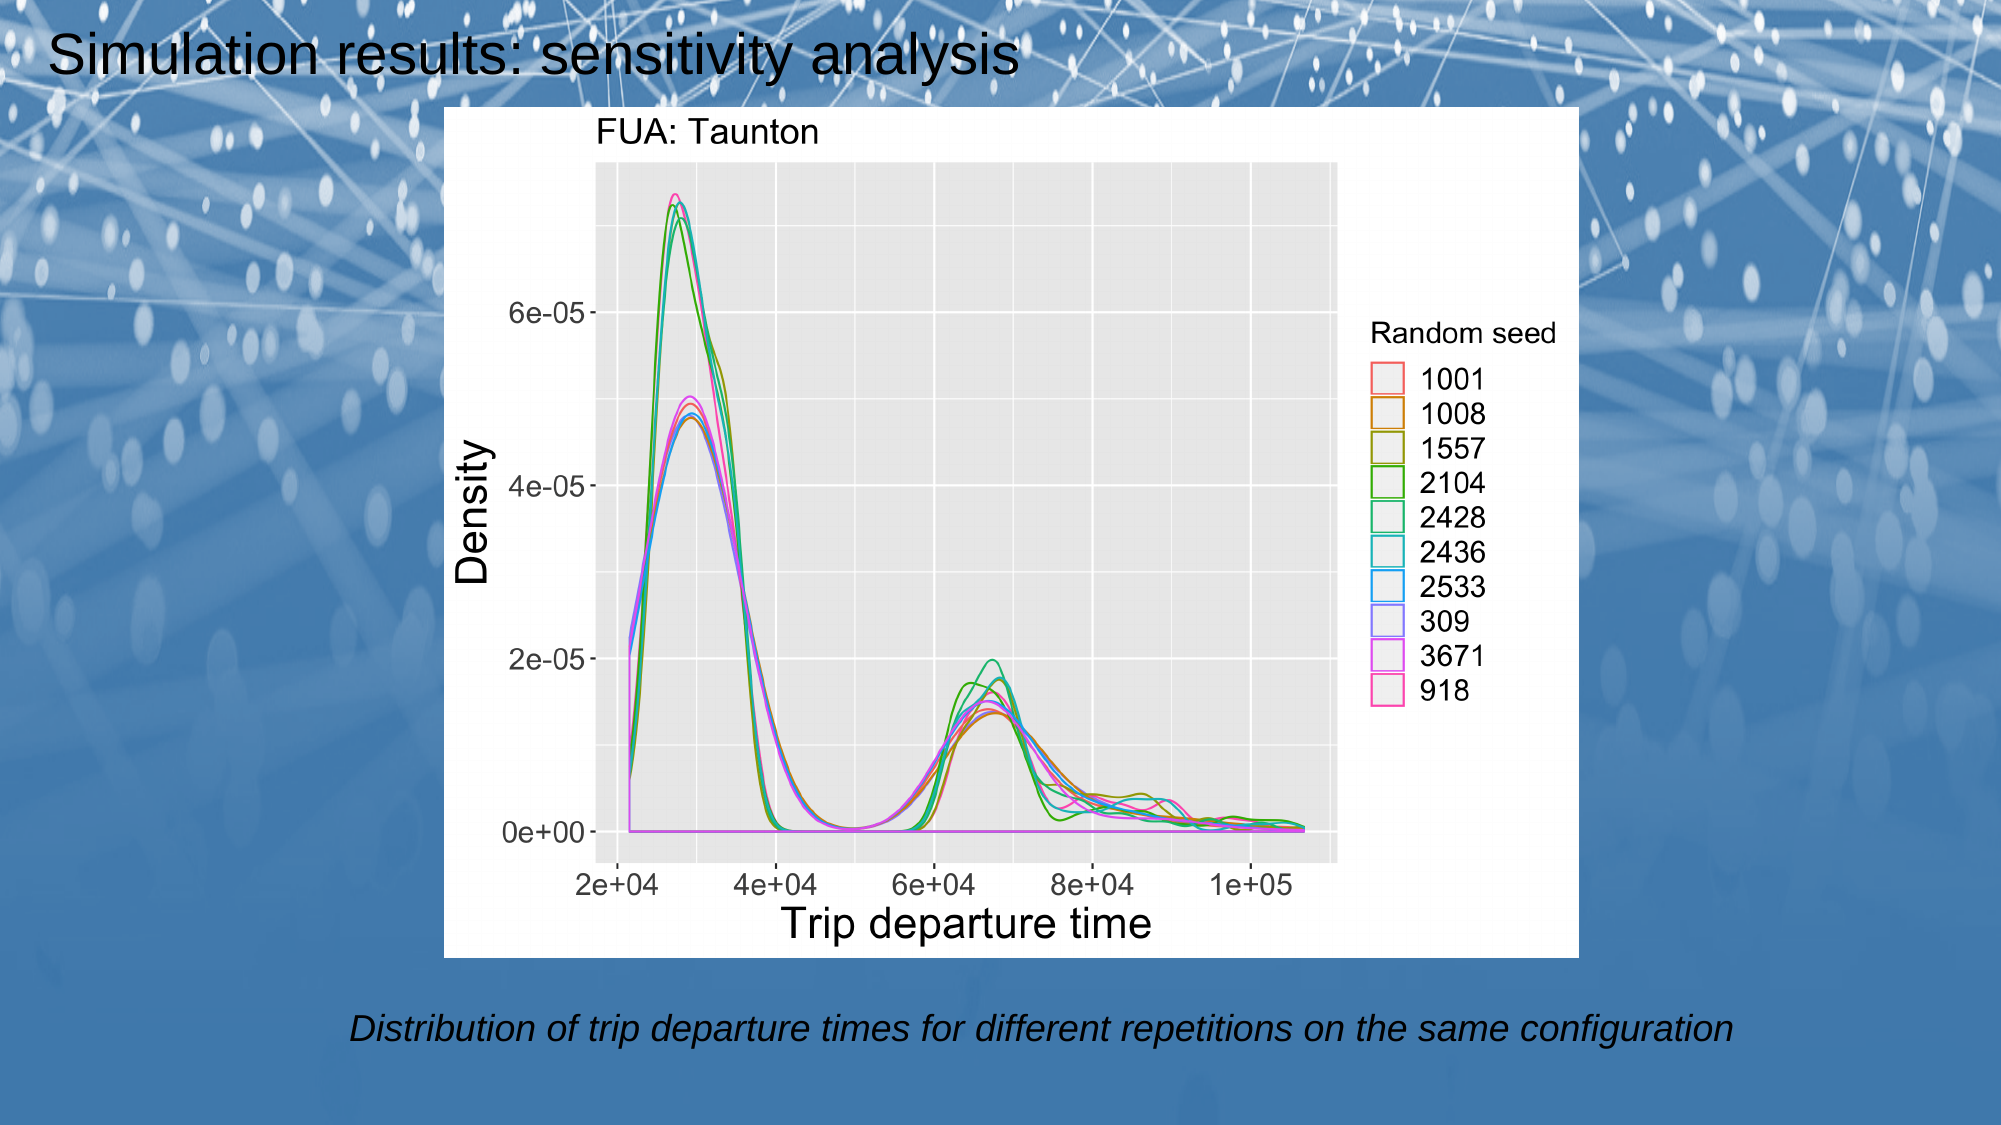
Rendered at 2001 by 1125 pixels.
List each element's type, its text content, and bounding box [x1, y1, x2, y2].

text_box Simulation results: sensitivity analysis [33, 8, 1366, 88]
text_box [0, 0, 2000, 1125]
picture [444, 106, 1580, 958]
text_box Distribution of trip departure times for different repetitions on the same configuration [334, 996, 1750, 1056]
